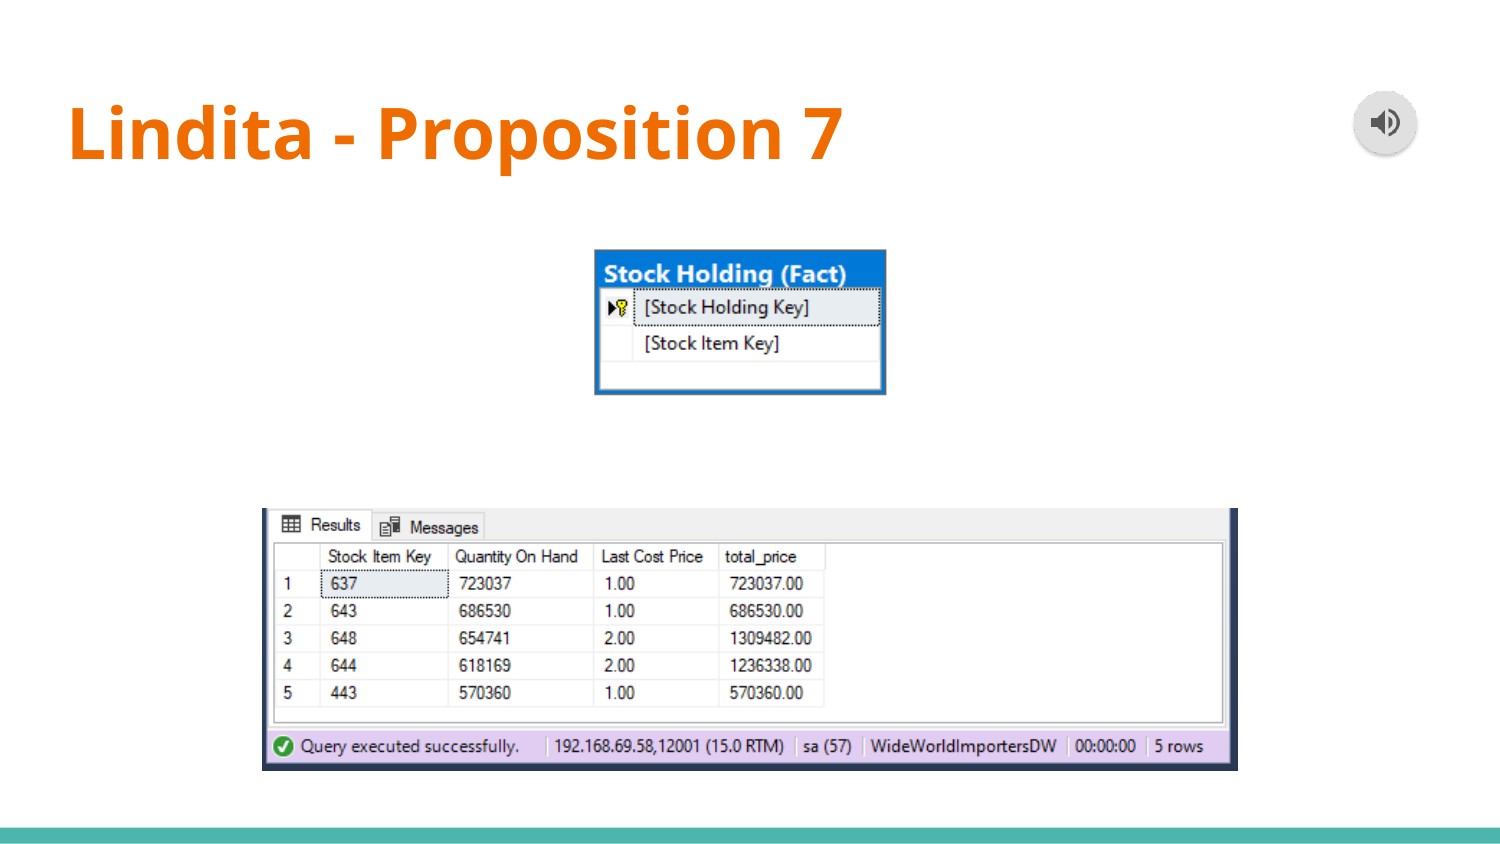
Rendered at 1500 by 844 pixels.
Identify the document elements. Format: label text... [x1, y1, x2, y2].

picture [1347, 83, 1423, 160]
title Lindita - Proposition 7 [51, 72, 1449, 189]
picture [571, 220, 929, 423]
picture [262, 508, 1238, 772]
